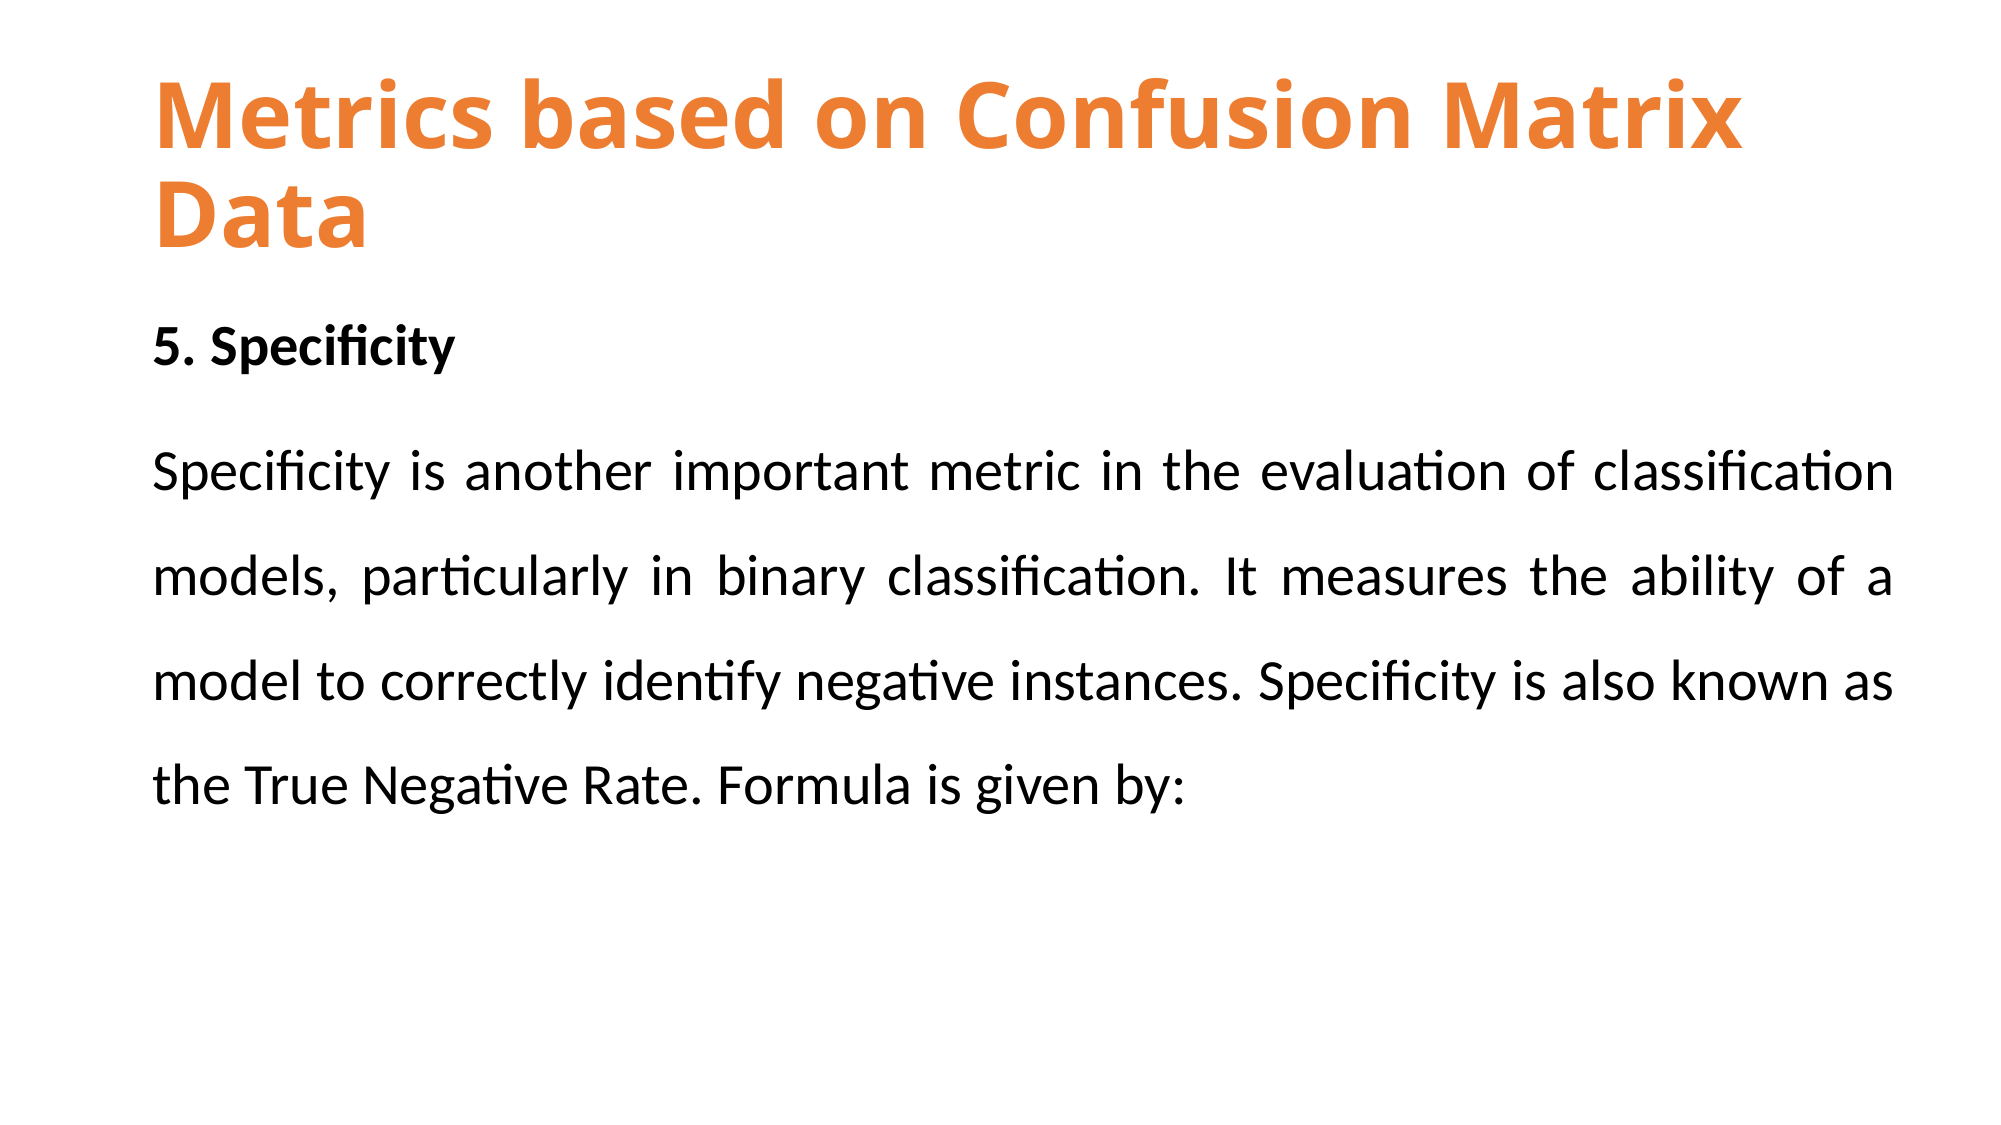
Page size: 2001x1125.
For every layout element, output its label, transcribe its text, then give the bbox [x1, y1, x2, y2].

title Metrics based on Confusion Matrix Data [137, 59, 1863, 278]
